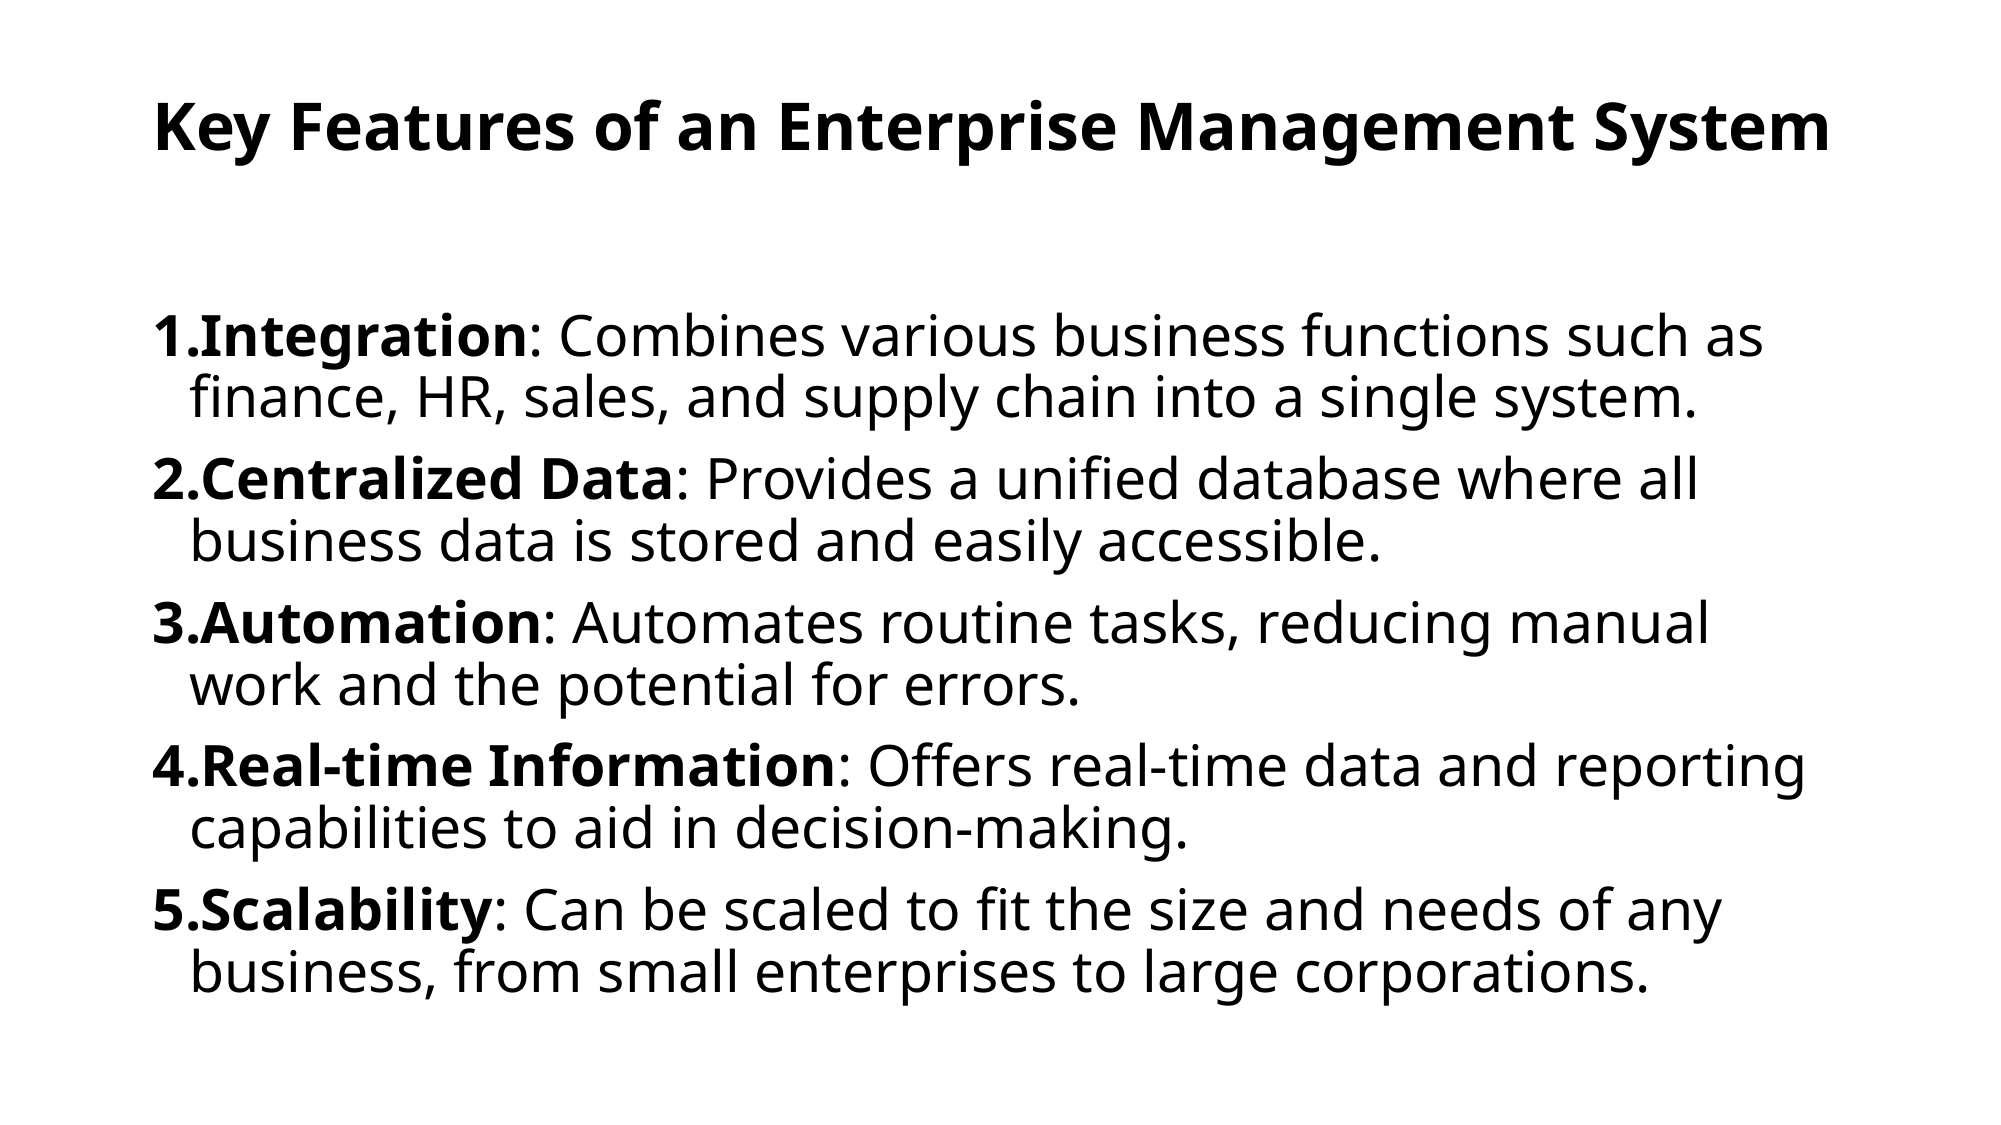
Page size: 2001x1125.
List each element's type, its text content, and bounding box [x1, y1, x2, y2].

title Key Features of an Enterprise Management System [137, 59, 1863, 278]
list Integration: Combines various business functions such as finance, HR, sales, and supply chain into a single system. Centralized Data: Provides a unified database where all business data is stored and easily accessible. Automation: Automates routine tasks, reducing manual work and the potential for errors. Real-time Information: Offers real-time data and reporting capabilities to aid in decision-making. Scalability: Can be scaled to fit the size and needs of any business, from small enterprises to large corporations. [137, 299, 1863, 1014]
